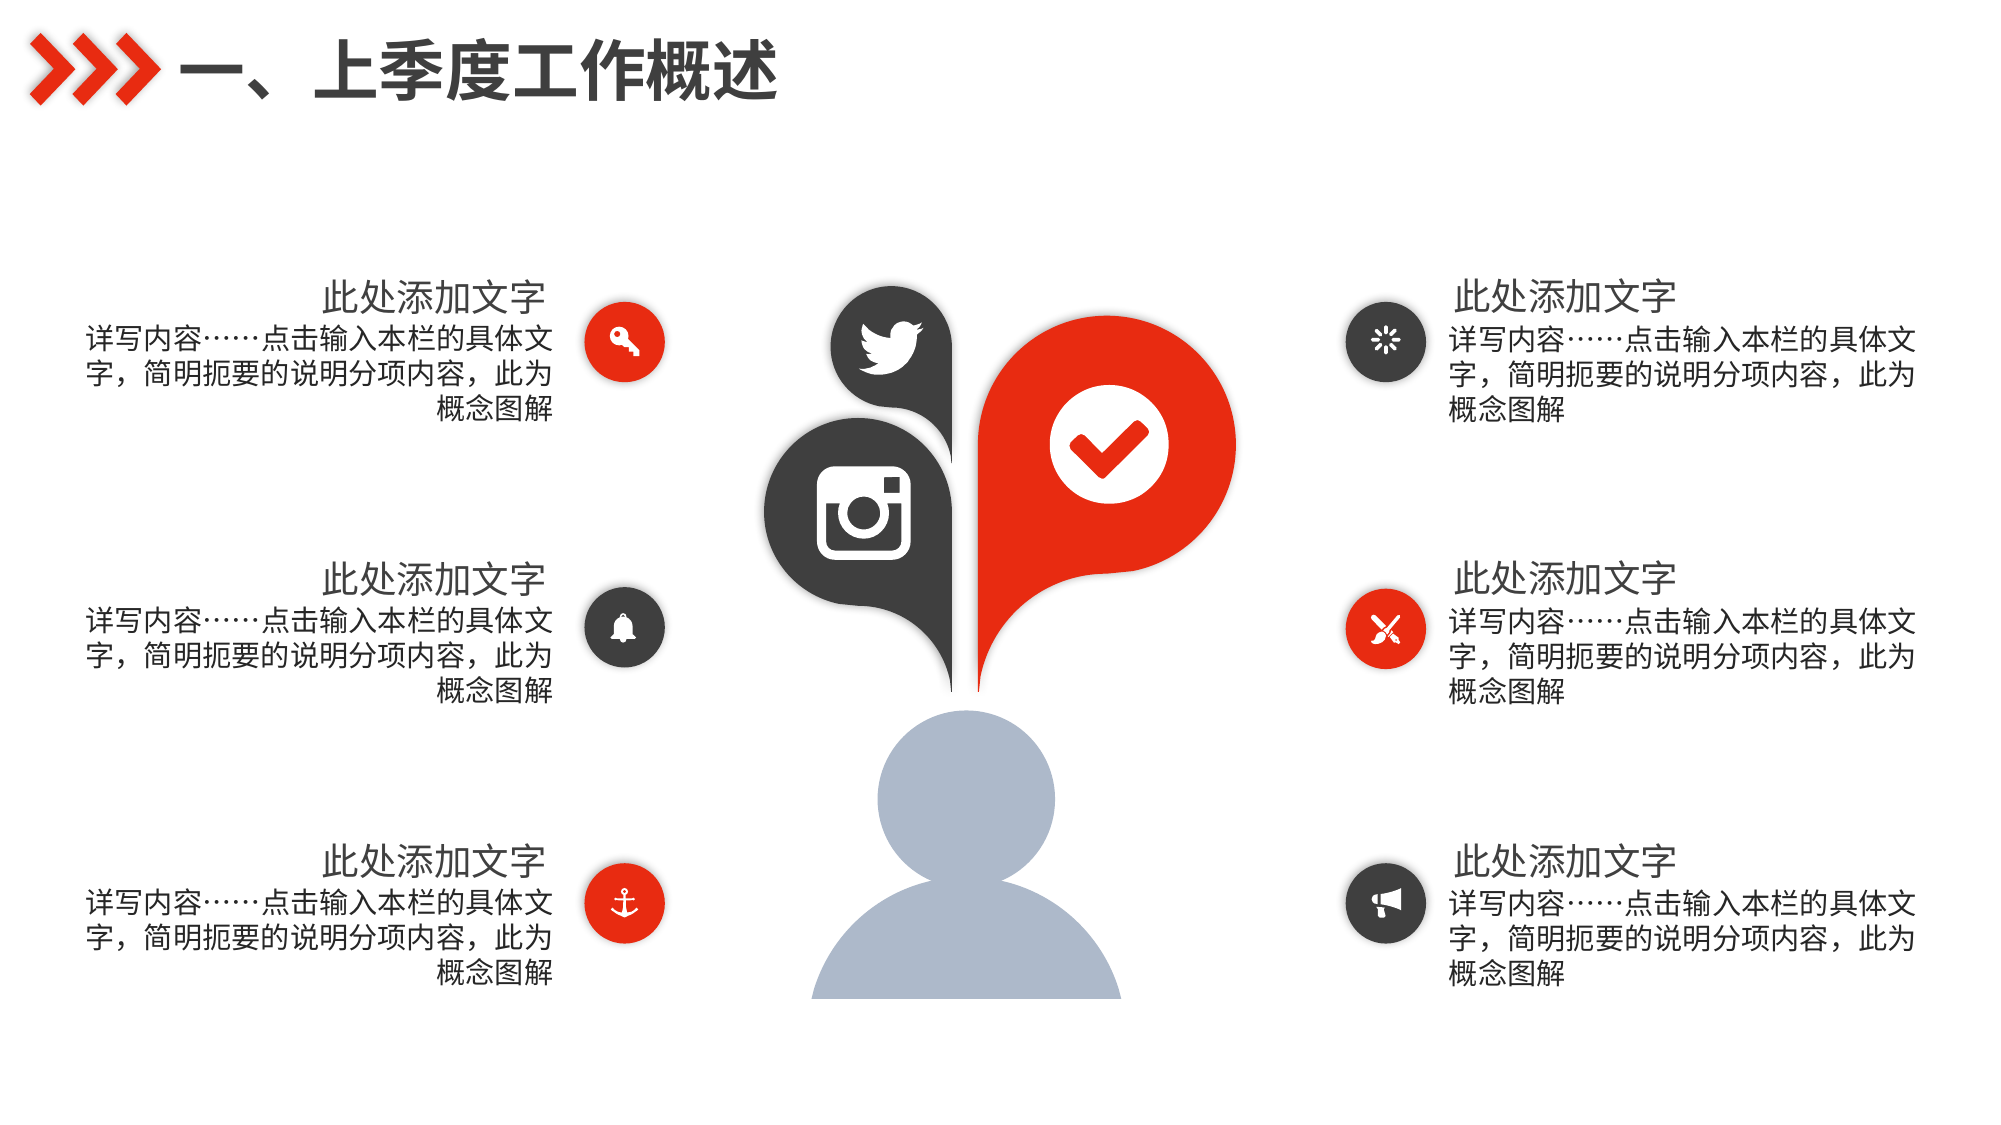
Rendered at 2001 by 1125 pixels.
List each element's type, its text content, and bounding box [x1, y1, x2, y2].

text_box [584, 863, 665, 944]
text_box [1437, 830, 1922, 992]
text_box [80, 266, 563, 427]
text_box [764, 286, 1236, 999]
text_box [1437, 266, 1922, 428]
text_box [115, 32, 162, 106]
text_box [80, 830, 563, 991]
text_box 一、上季度工作概述 [163, 21, 795, 117]
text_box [584, 301, 665, 383]
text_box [1345, 301, 1427, 383]
text_box [29, 32, 76, 106]
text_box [80, 548, 563, 709]
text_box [1345, 588, 1427, 670]
text_box [72, 32, 118, 106]
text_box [1437, 548, 1922, 710]
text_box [584, 587, 665, 668]
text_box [1345, 863, 1427, 944]
